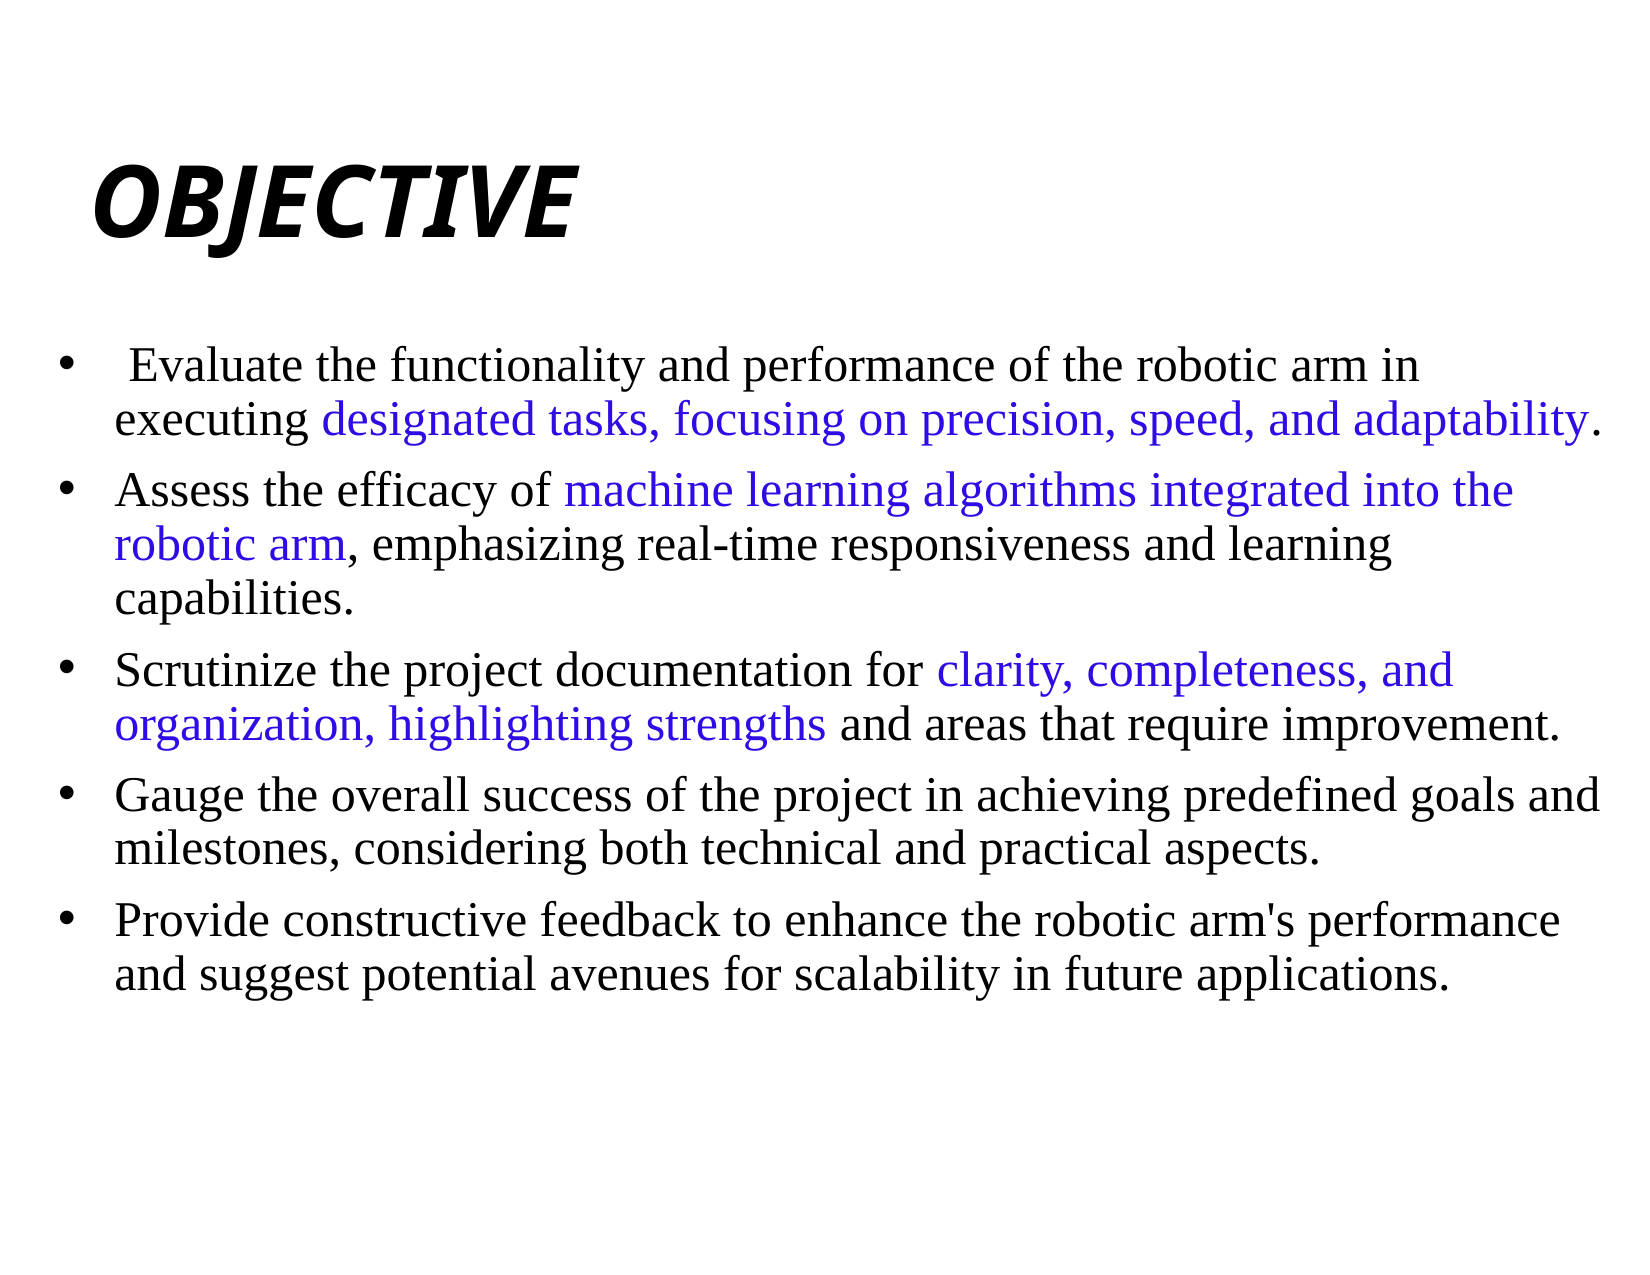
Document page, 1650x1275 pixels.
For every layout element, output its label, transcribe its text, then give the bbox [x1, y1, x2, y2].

title OBJECTIVE [74, 137, 1576, 272]
list Evaluate the functionality and performance of the robotic arm in executing designated tasks, focusing on precision, speed, and adaptability. Assess the efficacy of machine learning algorithms integrated into the robotic arm, emphasizing real-time responsiveness and learning capabilities. Scrutinize the project documentation for clarity, completeness, and organization, highlighting strengths and areas that require improvement. Gauge the overall success of the project in achieving predefined goals and milestones, considering both technical and practical aspects. Provide constructive feedback to enhance the robotic arm's performance and suggest potential avenues for scalability in future applications. [43, 263, 1636, 1076]
